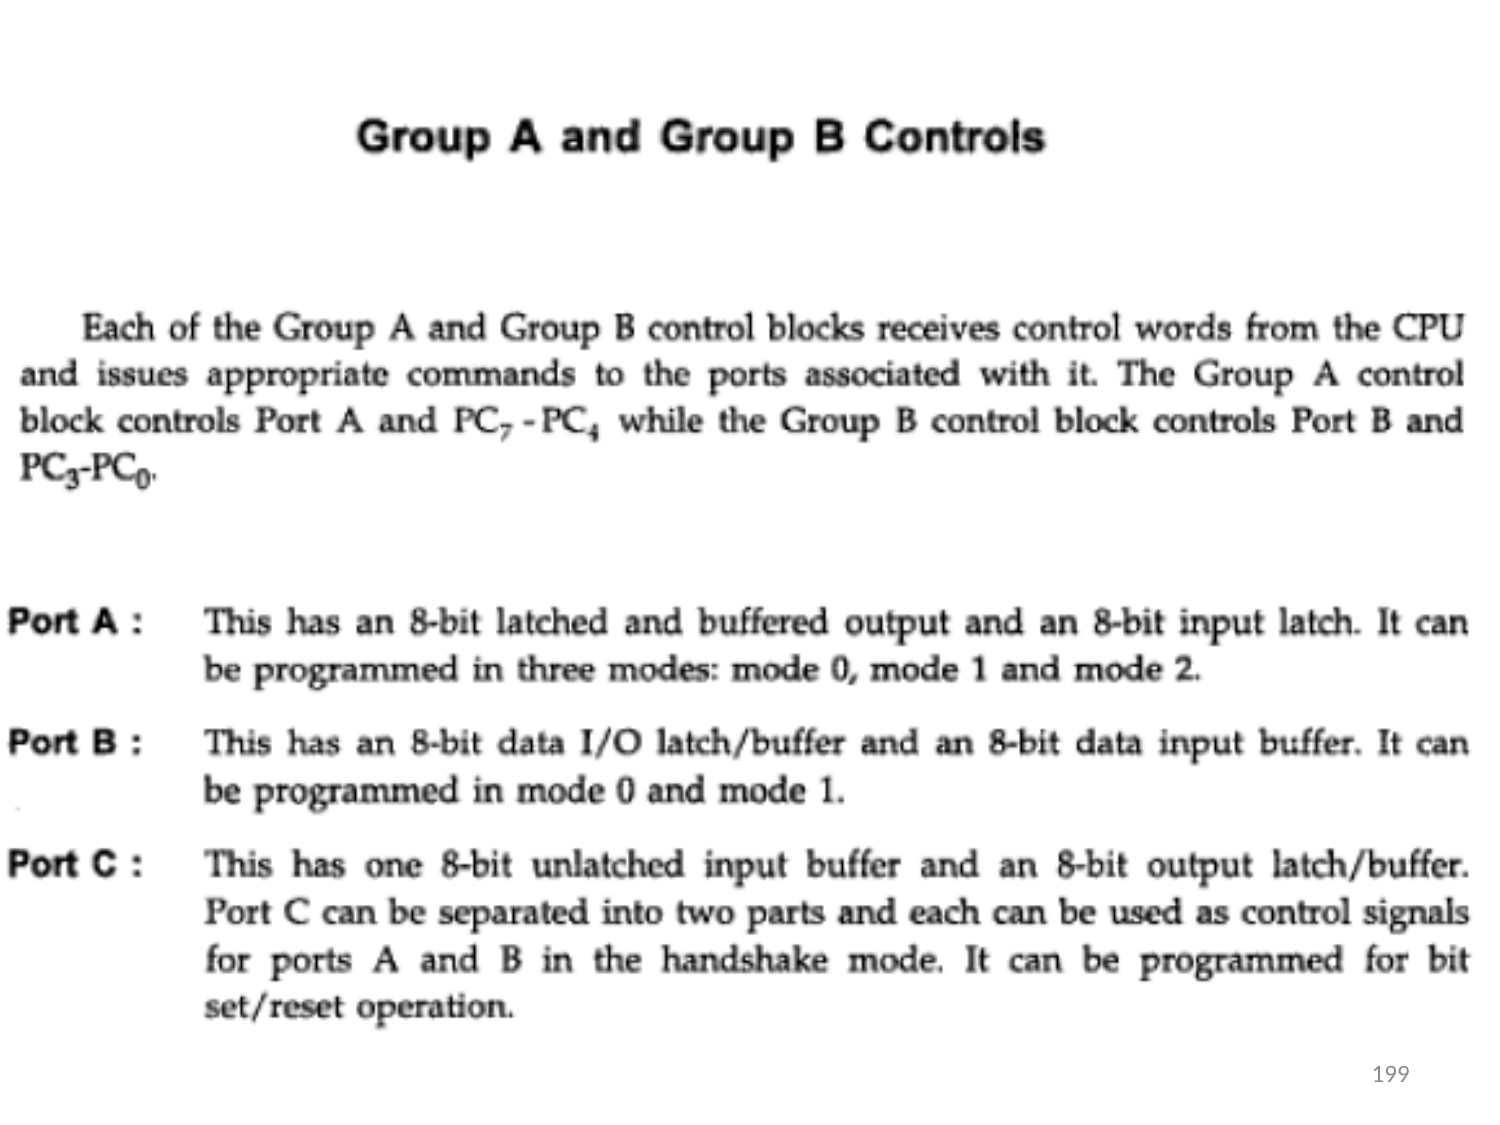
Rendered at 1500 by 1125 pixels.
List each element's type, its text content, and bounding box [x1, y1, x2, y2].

slide_number 199 [1074, 1060, 1425, 1103]
picture [0, 299, 1500, 501]
picture [0, 587, 1500, 1052]
picture [349, 99, 1069, 176]
